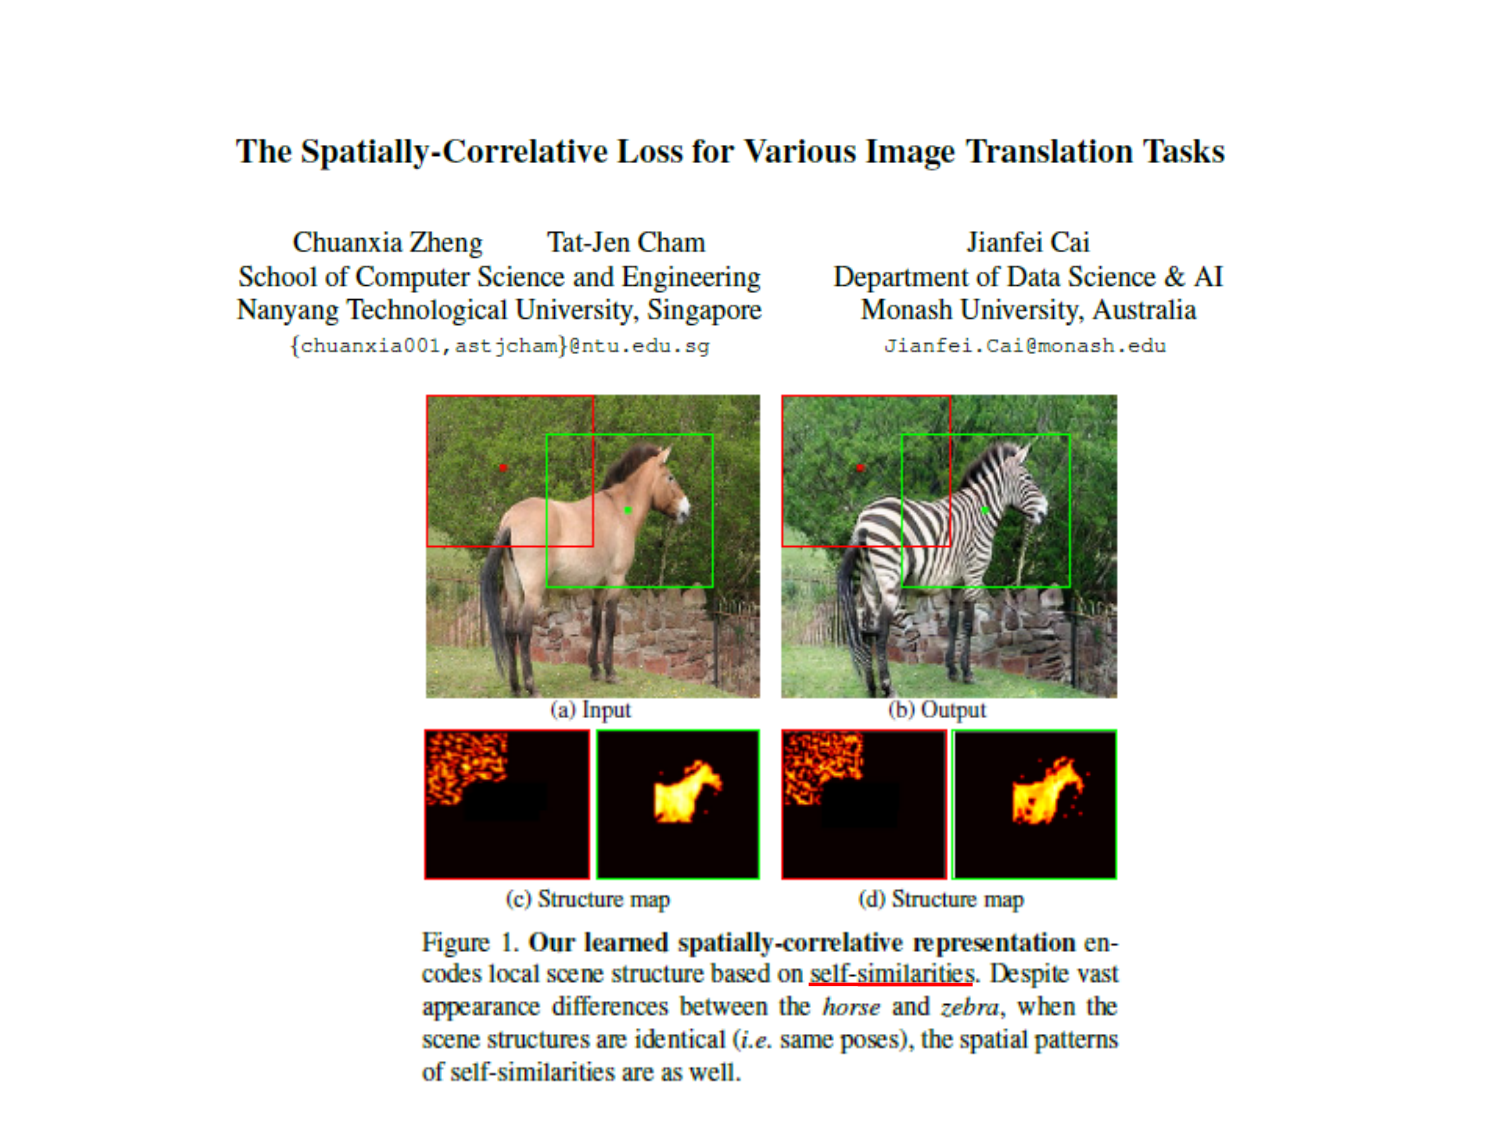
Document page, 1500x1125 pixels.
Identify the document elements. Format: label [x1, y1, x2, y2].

picture [386, 374, 1137, 1091]
list [198, 105, 1297, 383]
